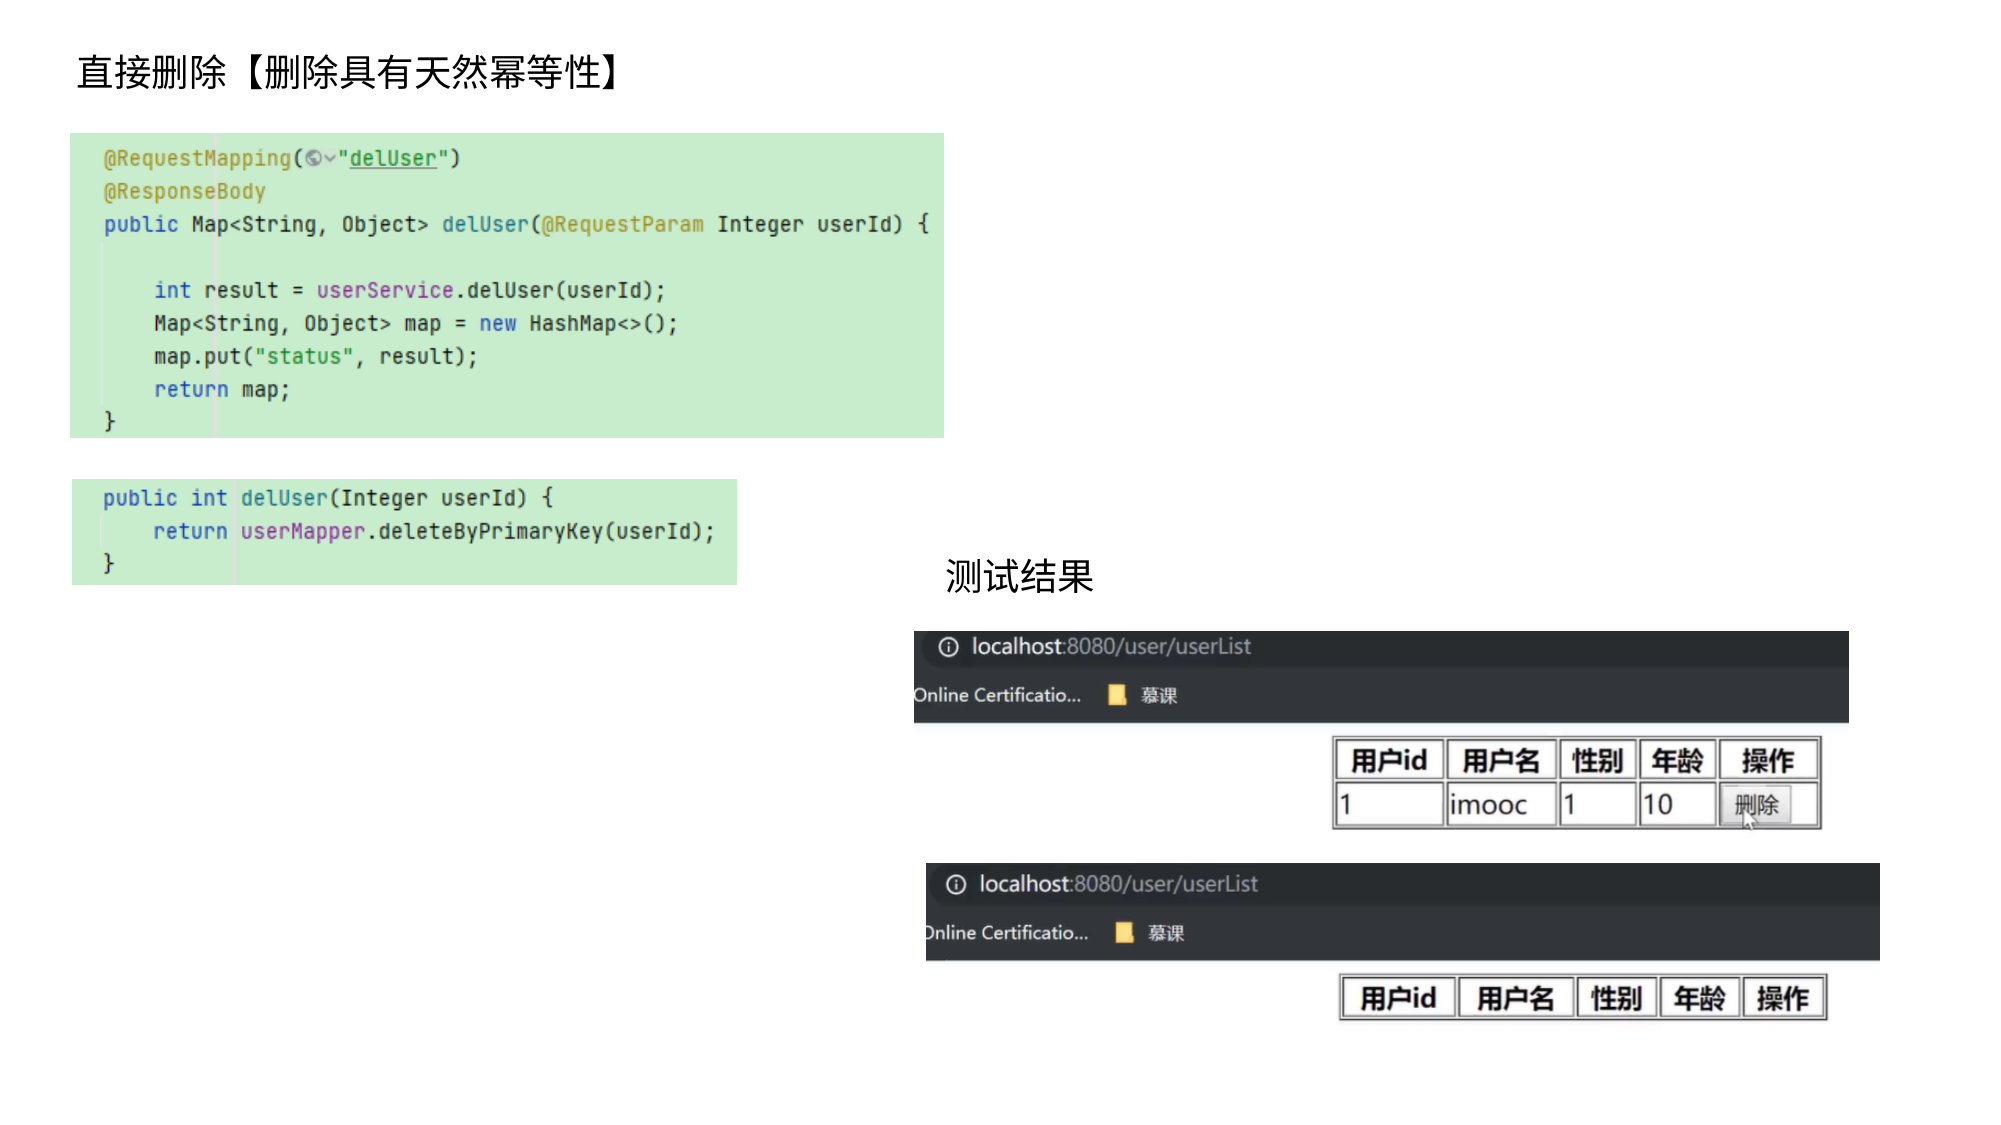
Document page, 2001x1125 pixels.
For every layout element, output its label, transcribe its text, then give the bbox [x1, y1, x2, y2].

picture [926, 863, 1880, 1049]
picture [914, 631, 1849, 852]
picture [69, 133, 944, 438]
picture [72, 479, 737, 585]
text_box 直接删除【删除具有天然幂等性】 [61, 41, 970, 102]
text_box 测试结果 [930, 545, 1257, 606]
